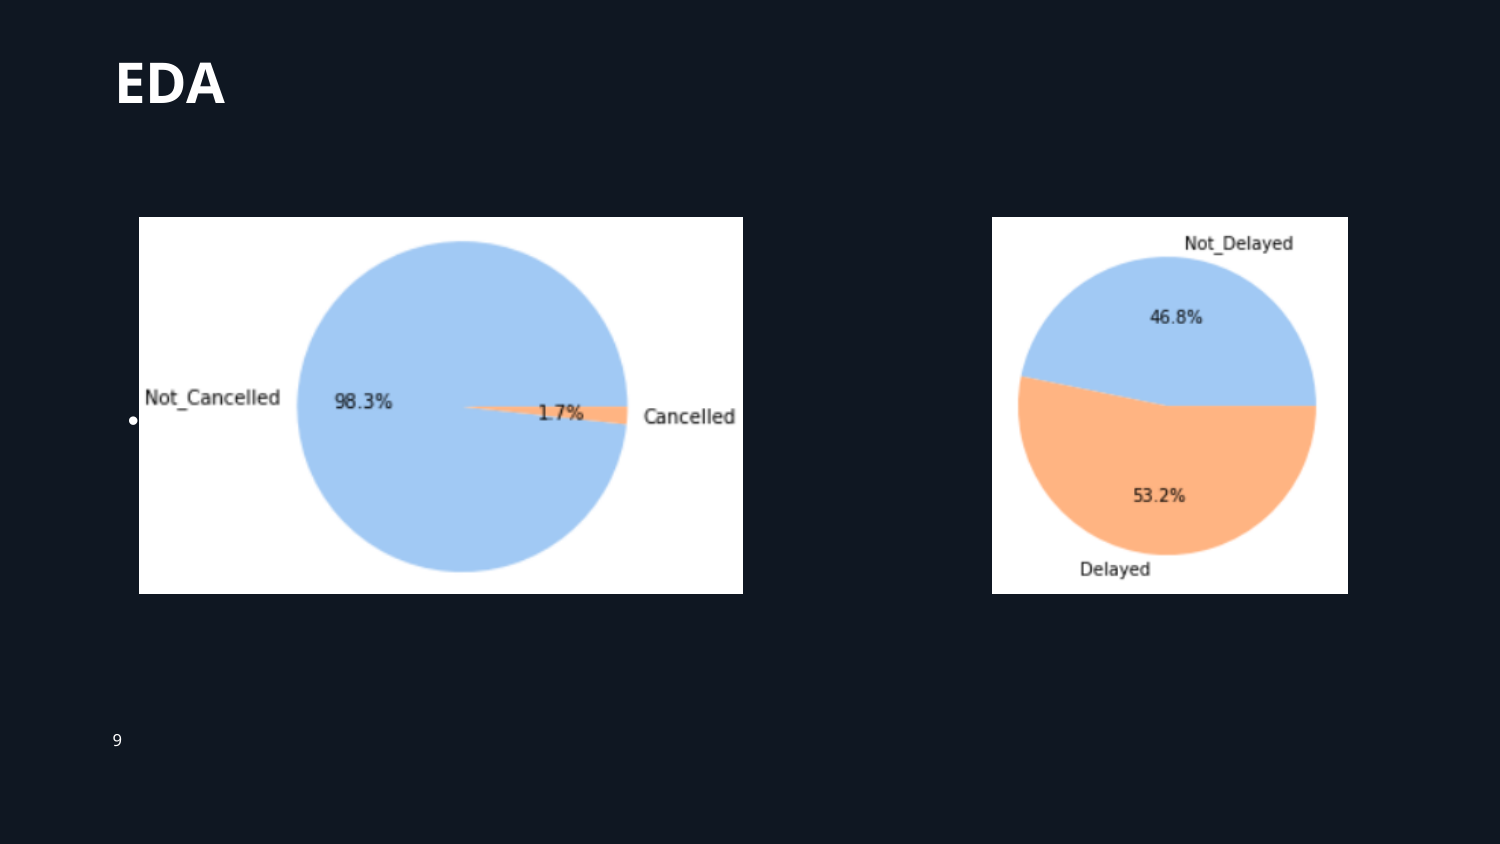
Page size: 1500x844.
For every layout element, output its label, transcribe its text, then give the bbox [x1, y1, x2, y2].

slide_number ‹#› [95, 723, 140, 760]
picture [992, 217, 1349, 594]
list Most of the flights are not cancelled [103, 142, 1402, 702]
picture [139, 217, 743, 594]
title EDA [103, 44, 1397, 126]
